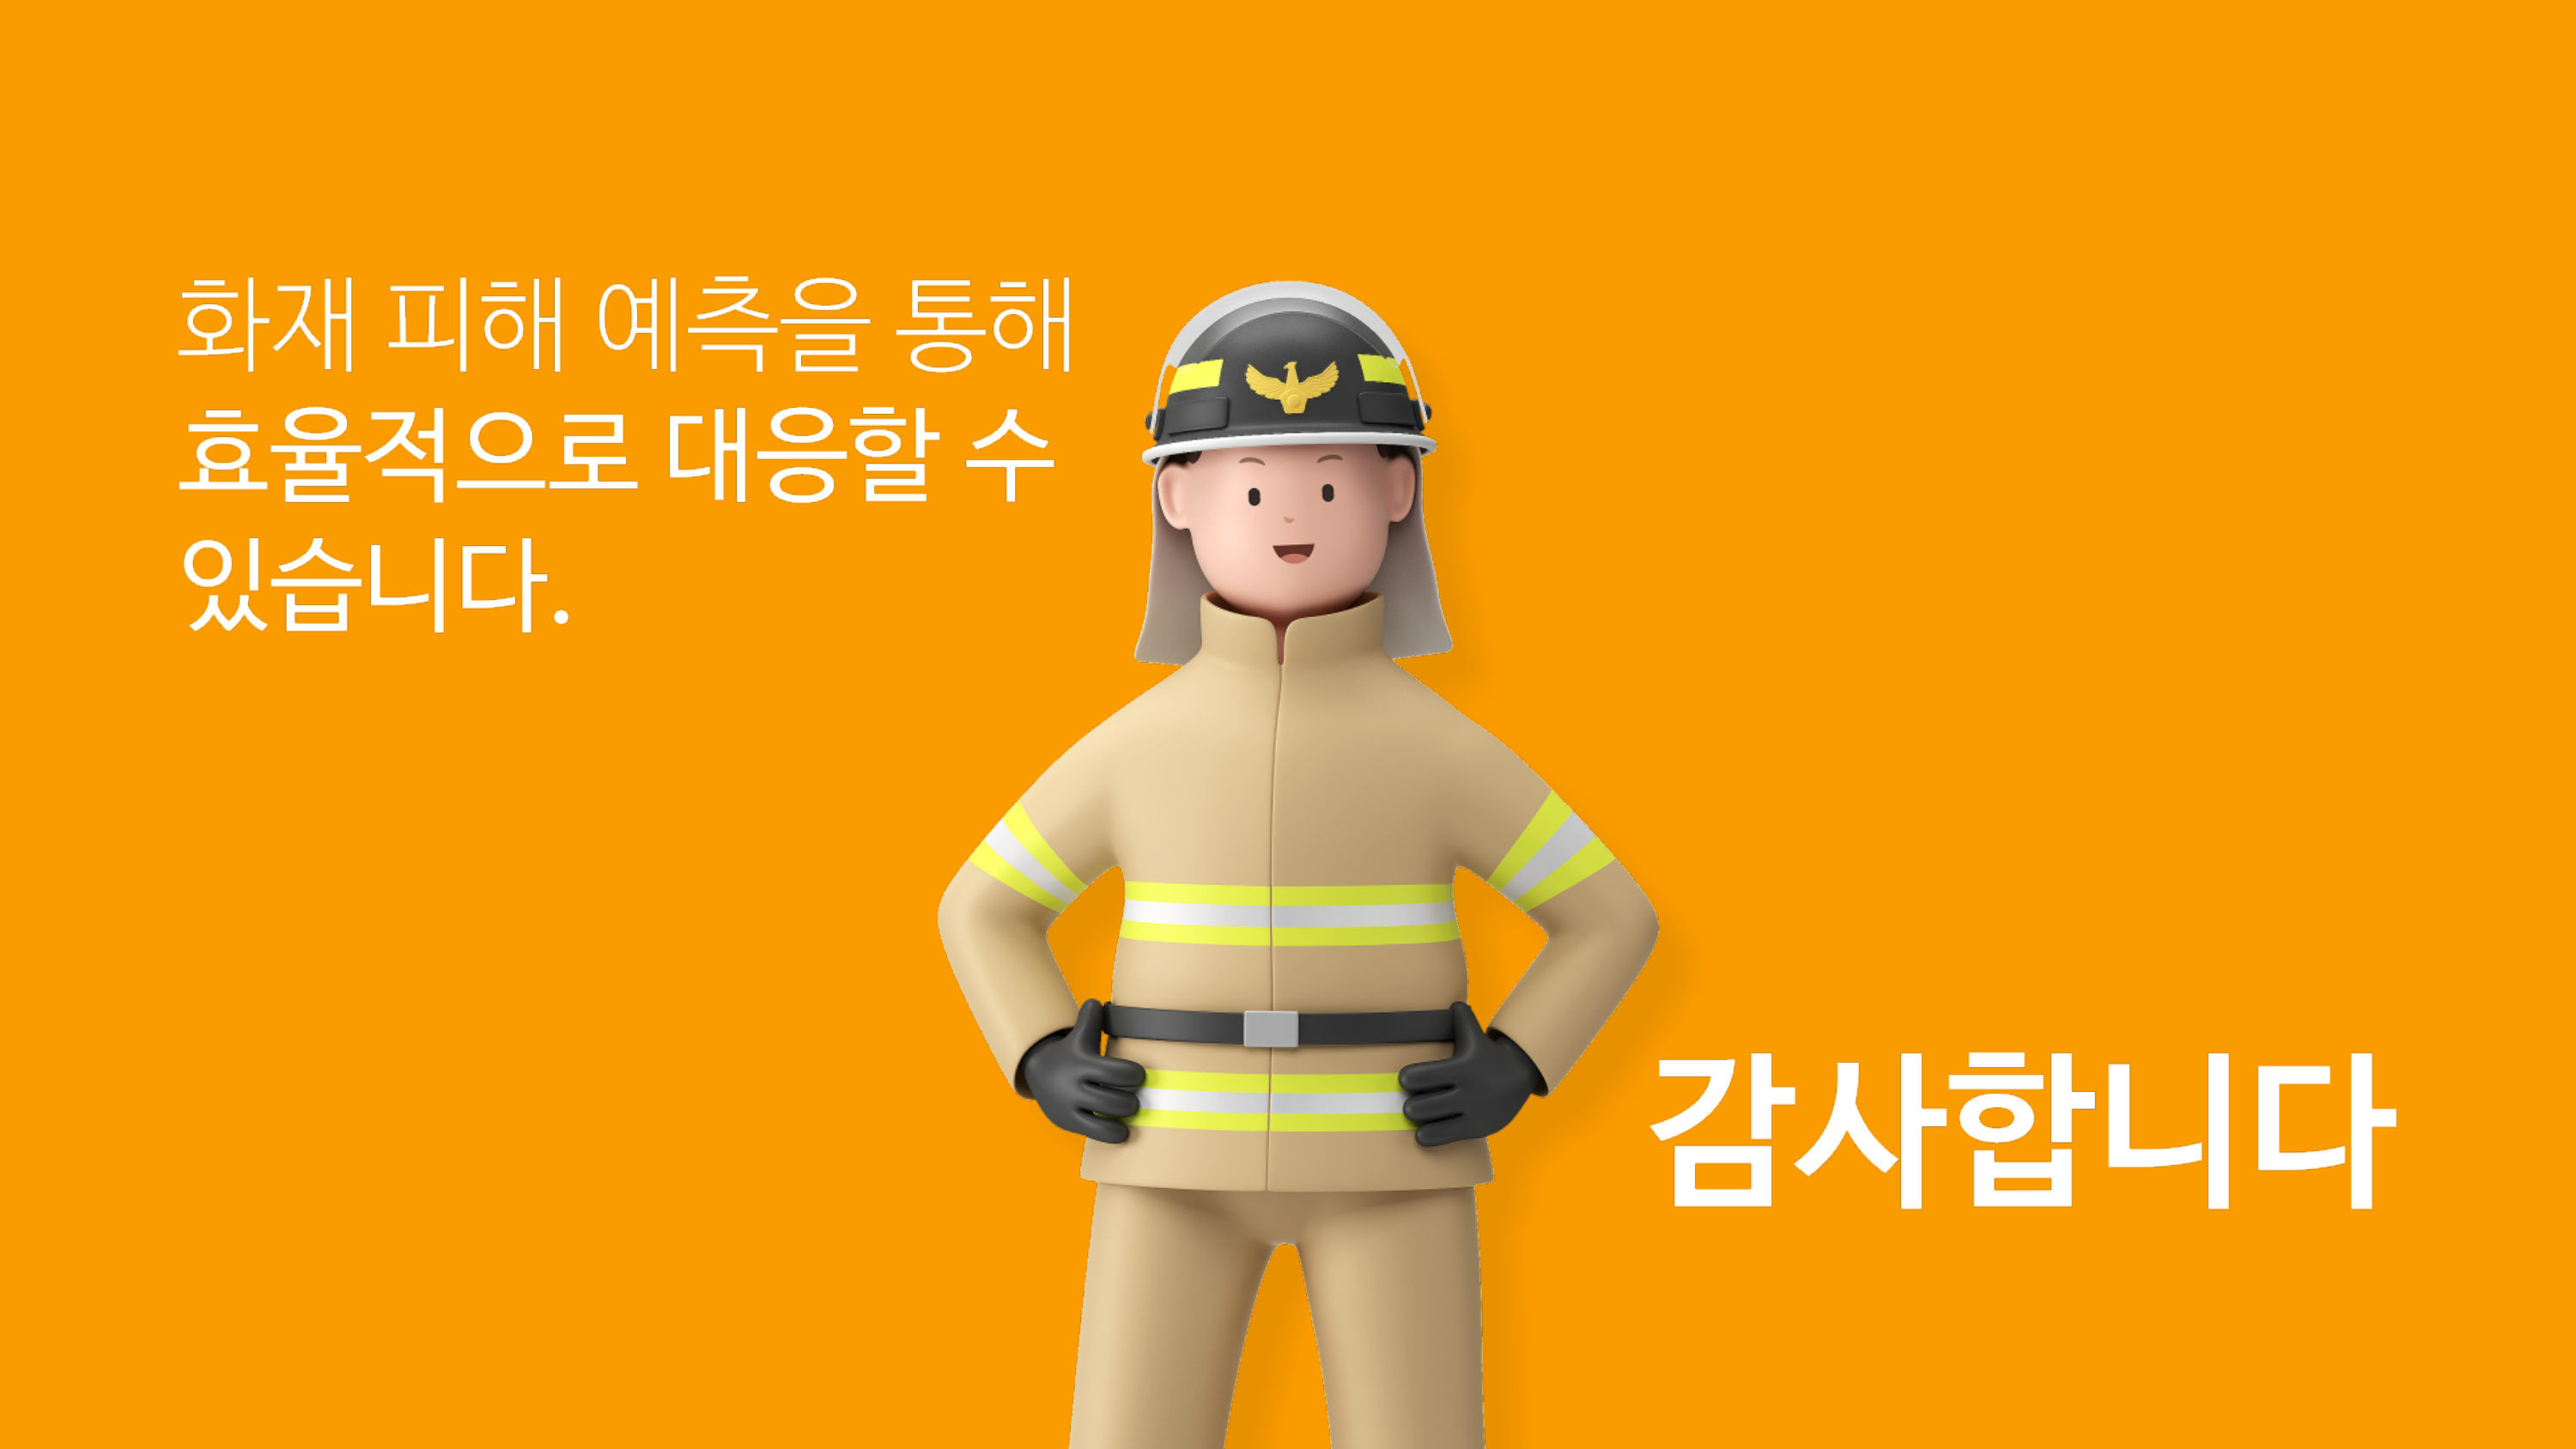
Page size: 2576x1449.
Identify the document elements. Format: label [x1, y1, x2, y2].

picture [140, 0, 2576, 1449]
text_box [938, 280, 1660, 1449]
